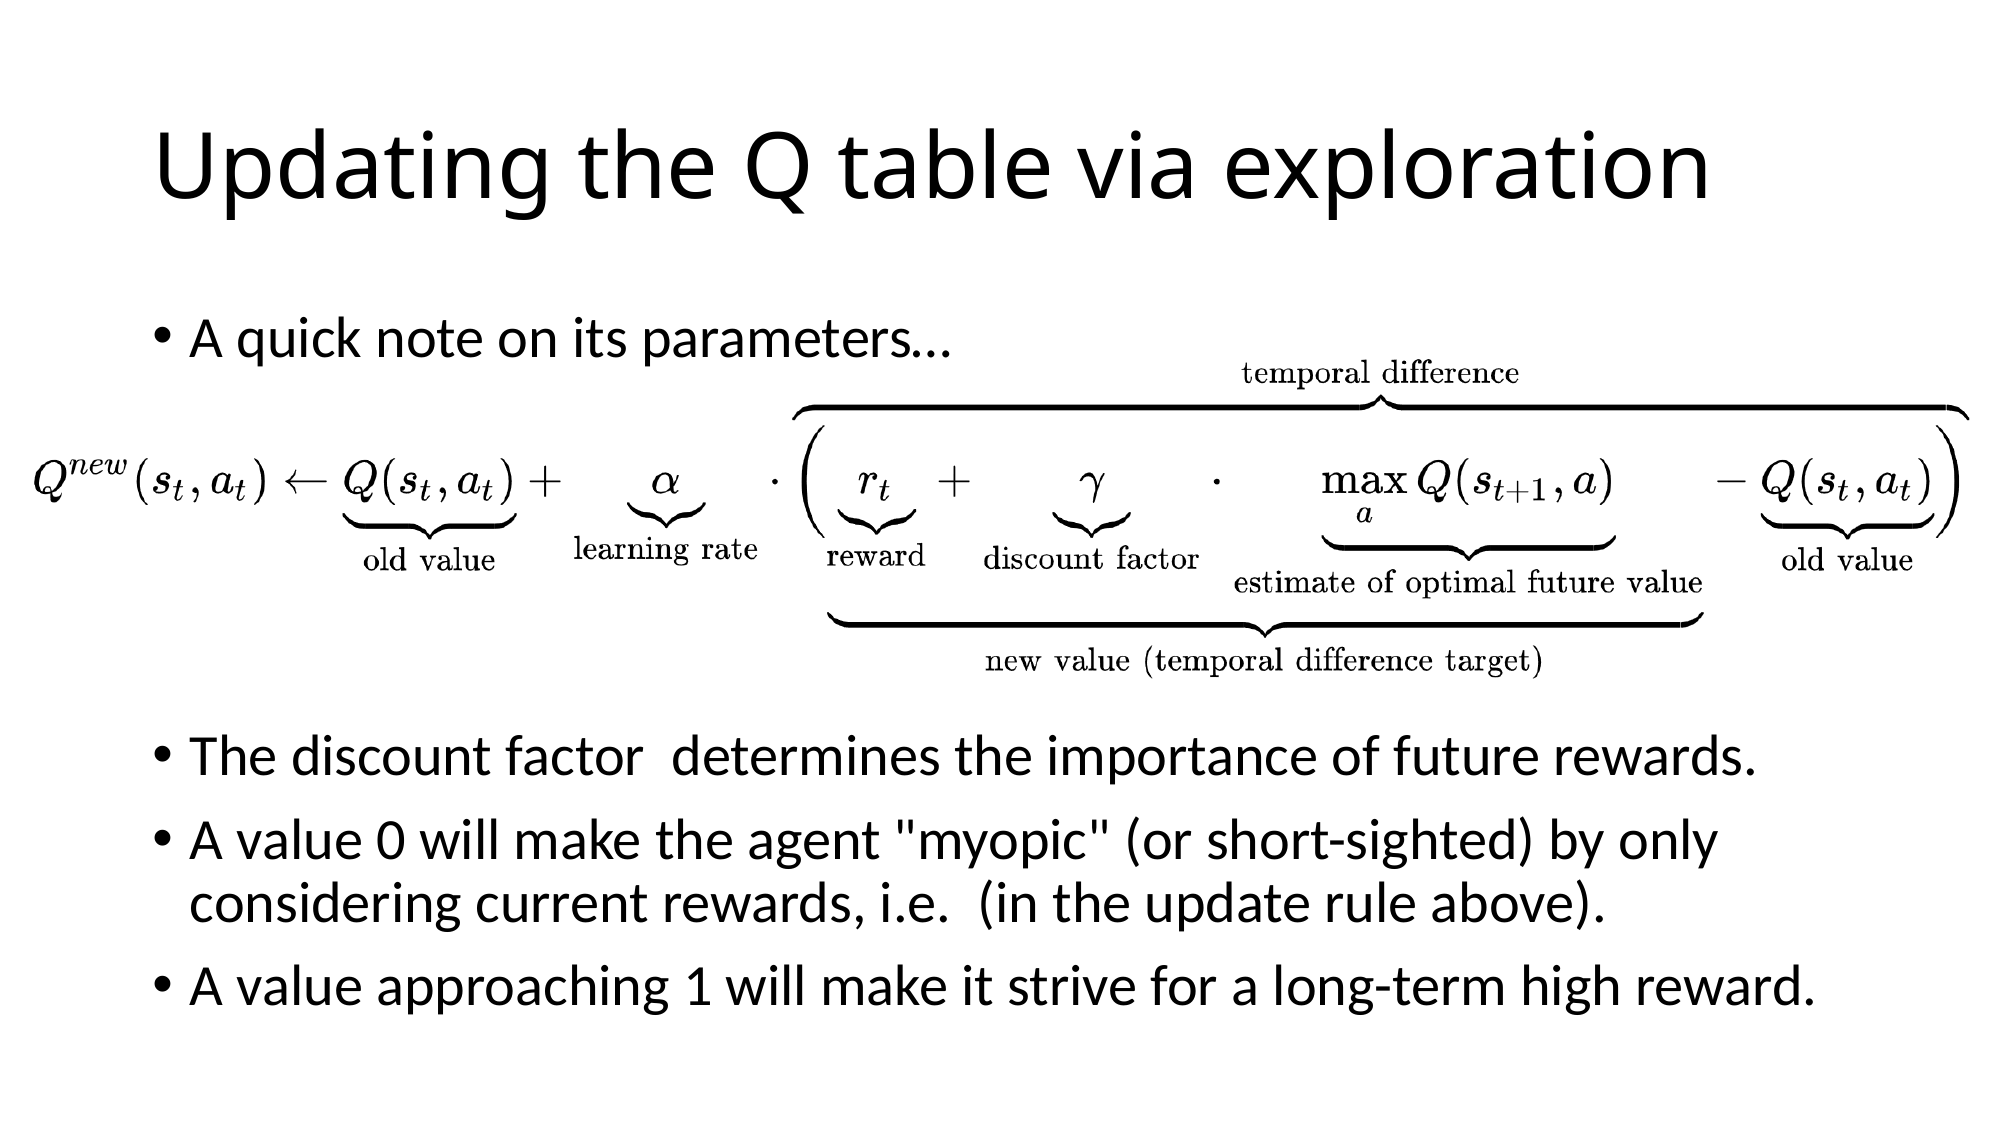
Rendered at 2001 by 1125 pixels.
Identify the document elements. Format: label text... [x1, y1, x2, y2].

title Updating the Q table via exploration [137, 59, 1863, 278]
picture [30, 348, 1970, 688]
